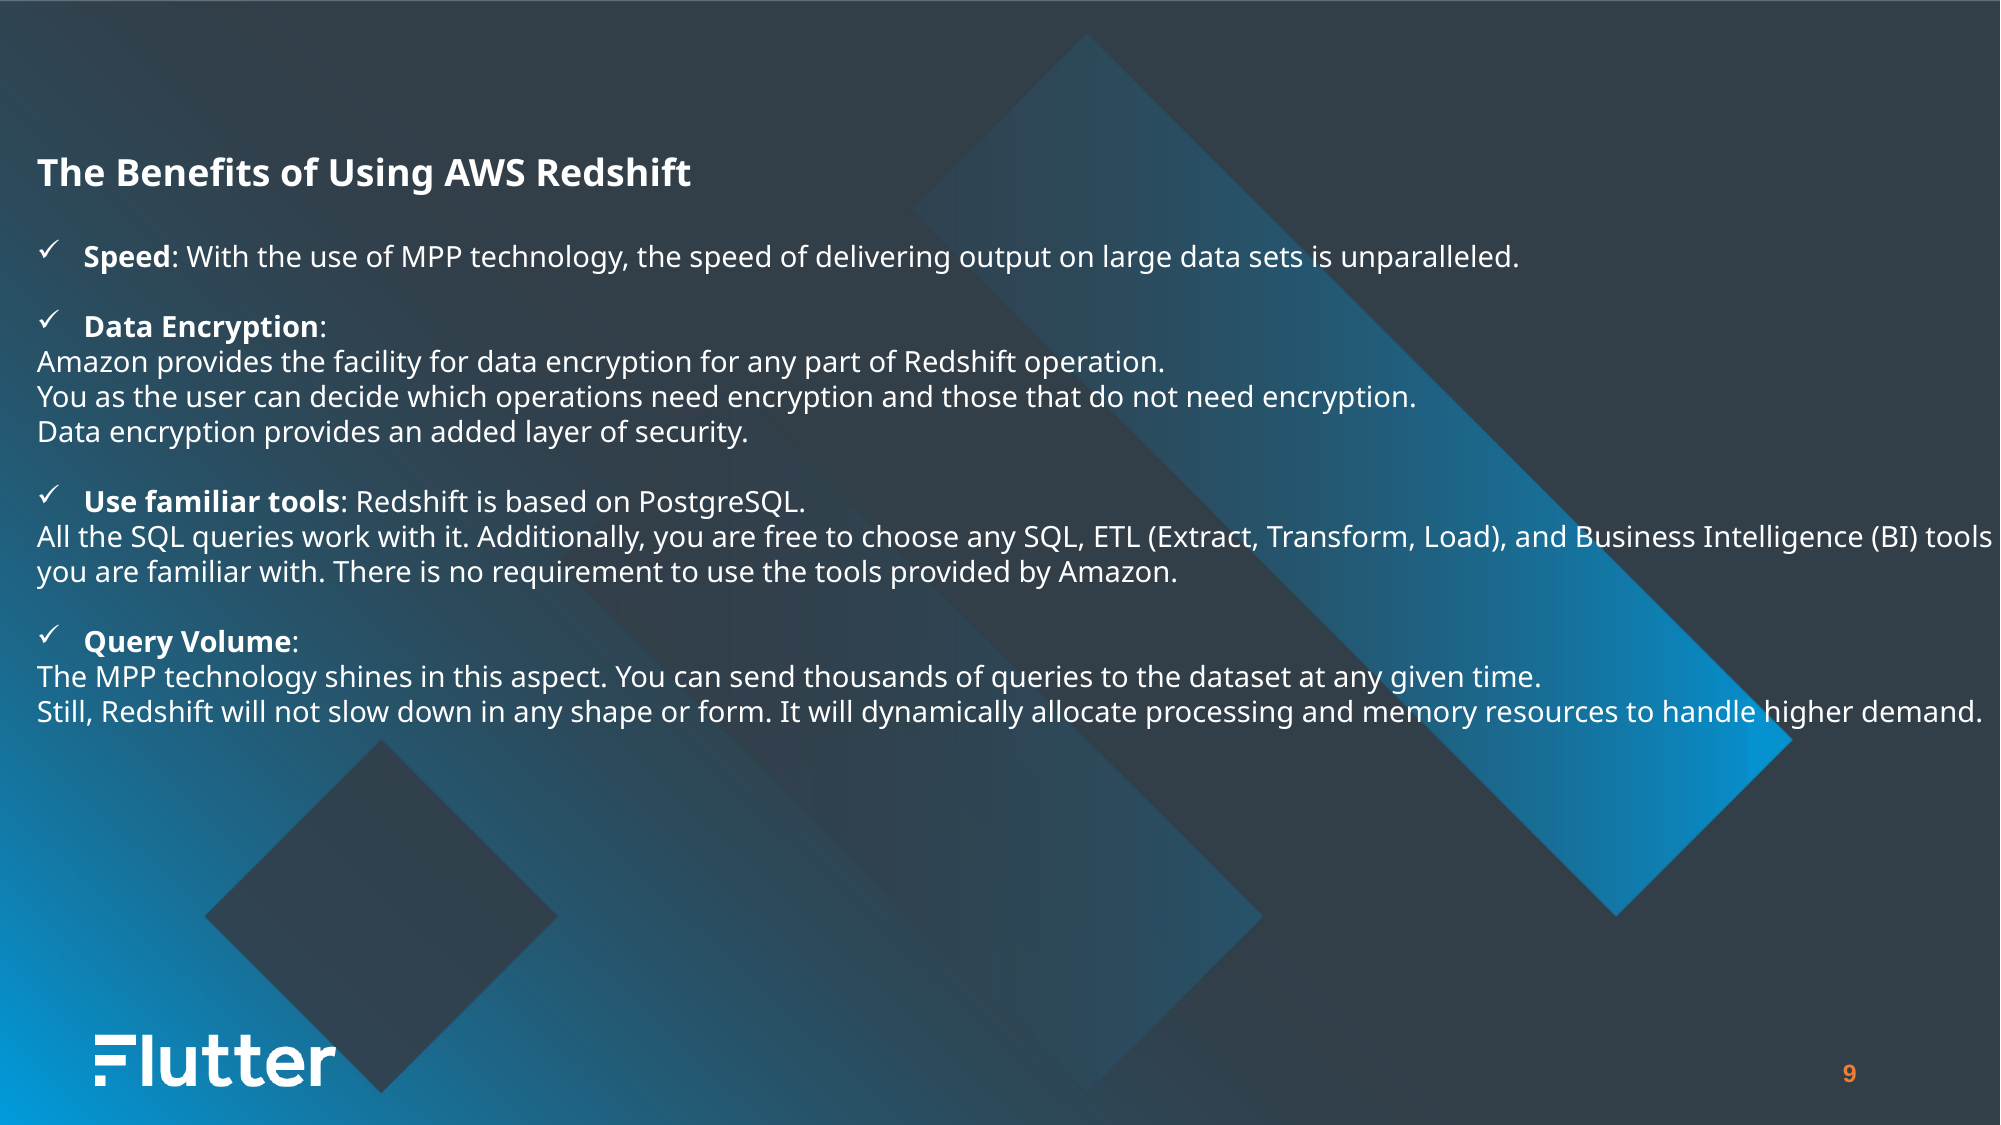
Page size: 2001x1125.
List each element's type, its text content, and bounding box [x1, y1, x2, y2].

picture [96, 1076, 105, 1085]
picture [0, 0, 2000, 1125]
picture [143, 1035, 152, 1085]
picture [96, 1035, 135, 1044]
picture [96, 1056, 125, 1065]
text_box The Benefits of Using AWS Redshift Speed: With the use of MPP technology, the speed of delivering output on large data sets is unparalleled. Data Encryption: Amazon provides the facility for data encryption for any part of Redshift operation. You as the user can decide which operations need encryption and those that do not need encryption. Data encryption provides an added layer of security. Use familiar tools: Redshift is based on PostgreSQL. All the SQL queries work with it. Additionally, you are free to choose any SQL, ETL (Extract, Transform, Load), and Business Intelligence (BI) tools you are familiar with. There is no requirement to use the tools provided by Amazon. Query Volume: The MPP technology shines in this aspect. You can send thousands of queries to the dataset at any given time. Still, Redshift will not slow down in any shape or form. It will dynamically allocate processing and memory resources to handle higher demand. [22, 141, 2000, 771]
